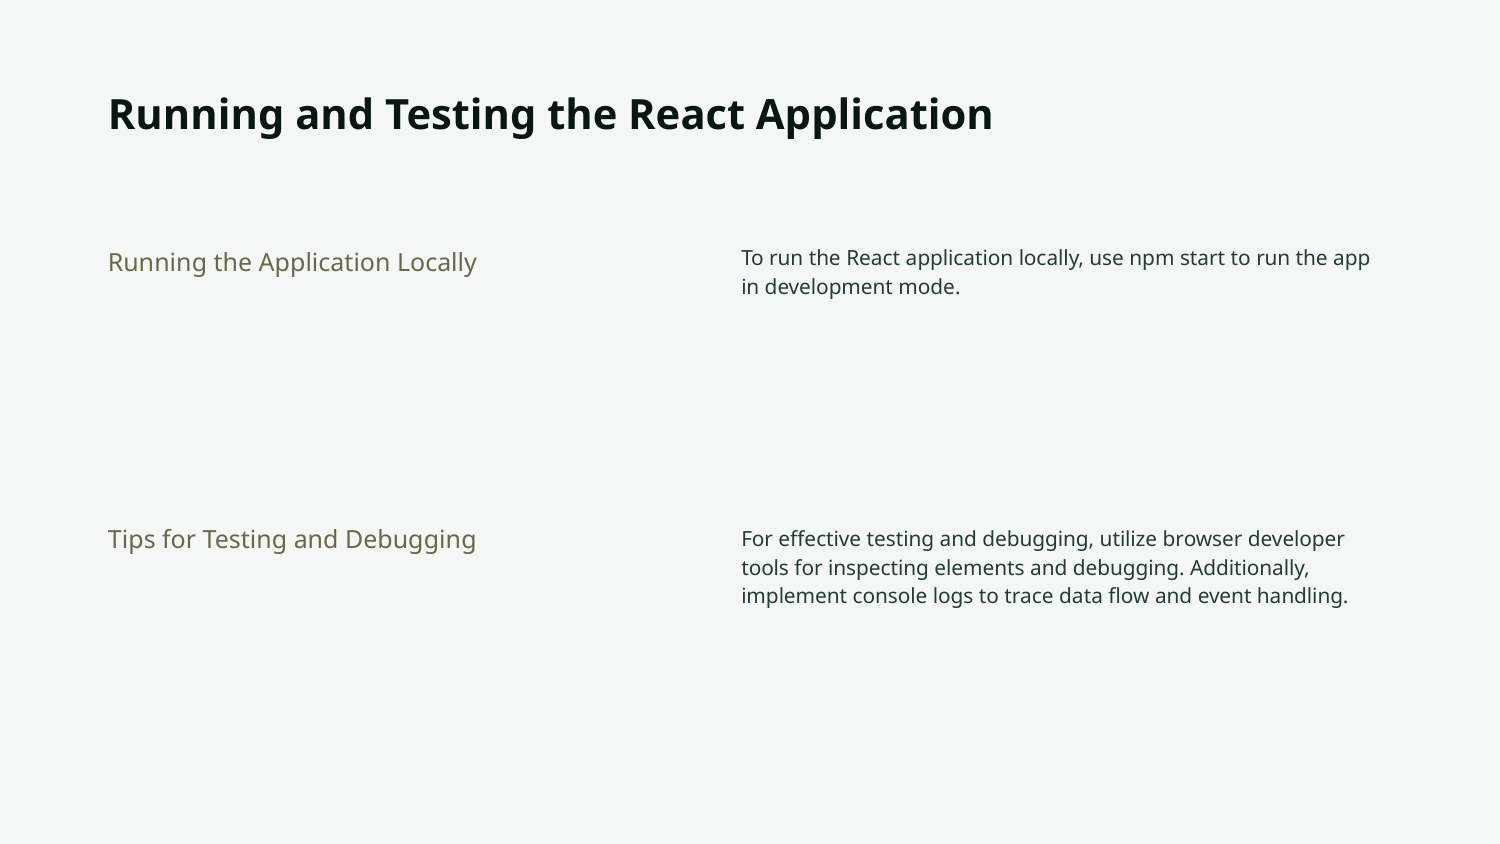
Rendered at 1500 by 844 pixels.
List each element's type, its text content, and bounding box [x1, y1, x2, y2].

list To run the React application locally, use npm start to run the app in development mode. [726, 225, 1408, 469]
subtitle Running the Application Locally [92, 228, 638, 294]
list For effective testing and debugging, utilize browser developer tools for inspecting elements and debugging. Additionally, implement console logs to trace data flow and event handling. [726, 506, 1408, 750]
title Running and Testing the React Application [92, 72, 1408, 167]
subtitle Tips for Testing and Debugging [92, 506, 638, 572]
